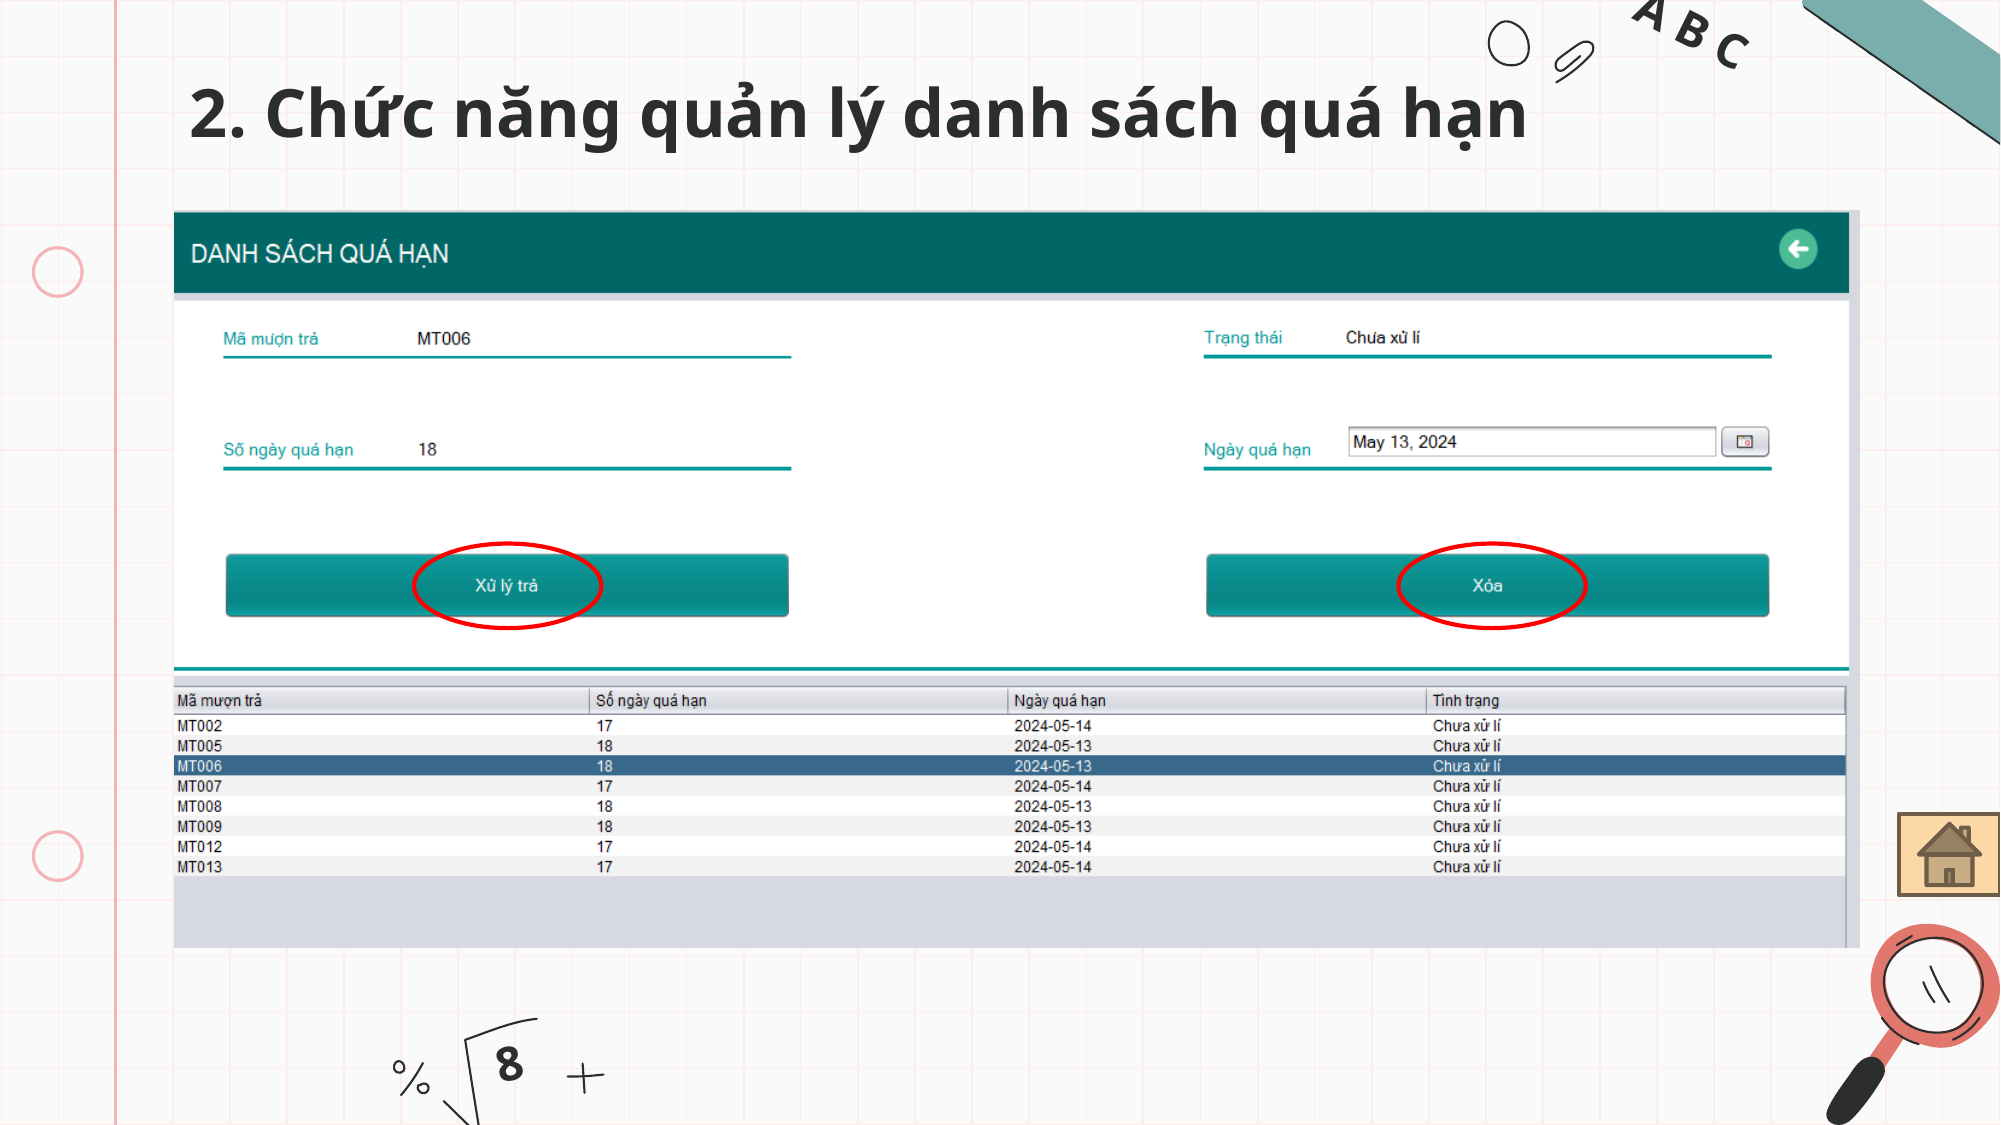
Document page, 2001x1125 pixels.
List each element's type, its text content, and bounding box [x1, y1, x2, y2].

text_box [1897, 812, 2000, 897]
picture [174, 210, 1861, 949]
title 2. Chức năng quản lý danh sách quá hạn [174, 43, 1860, 169]
